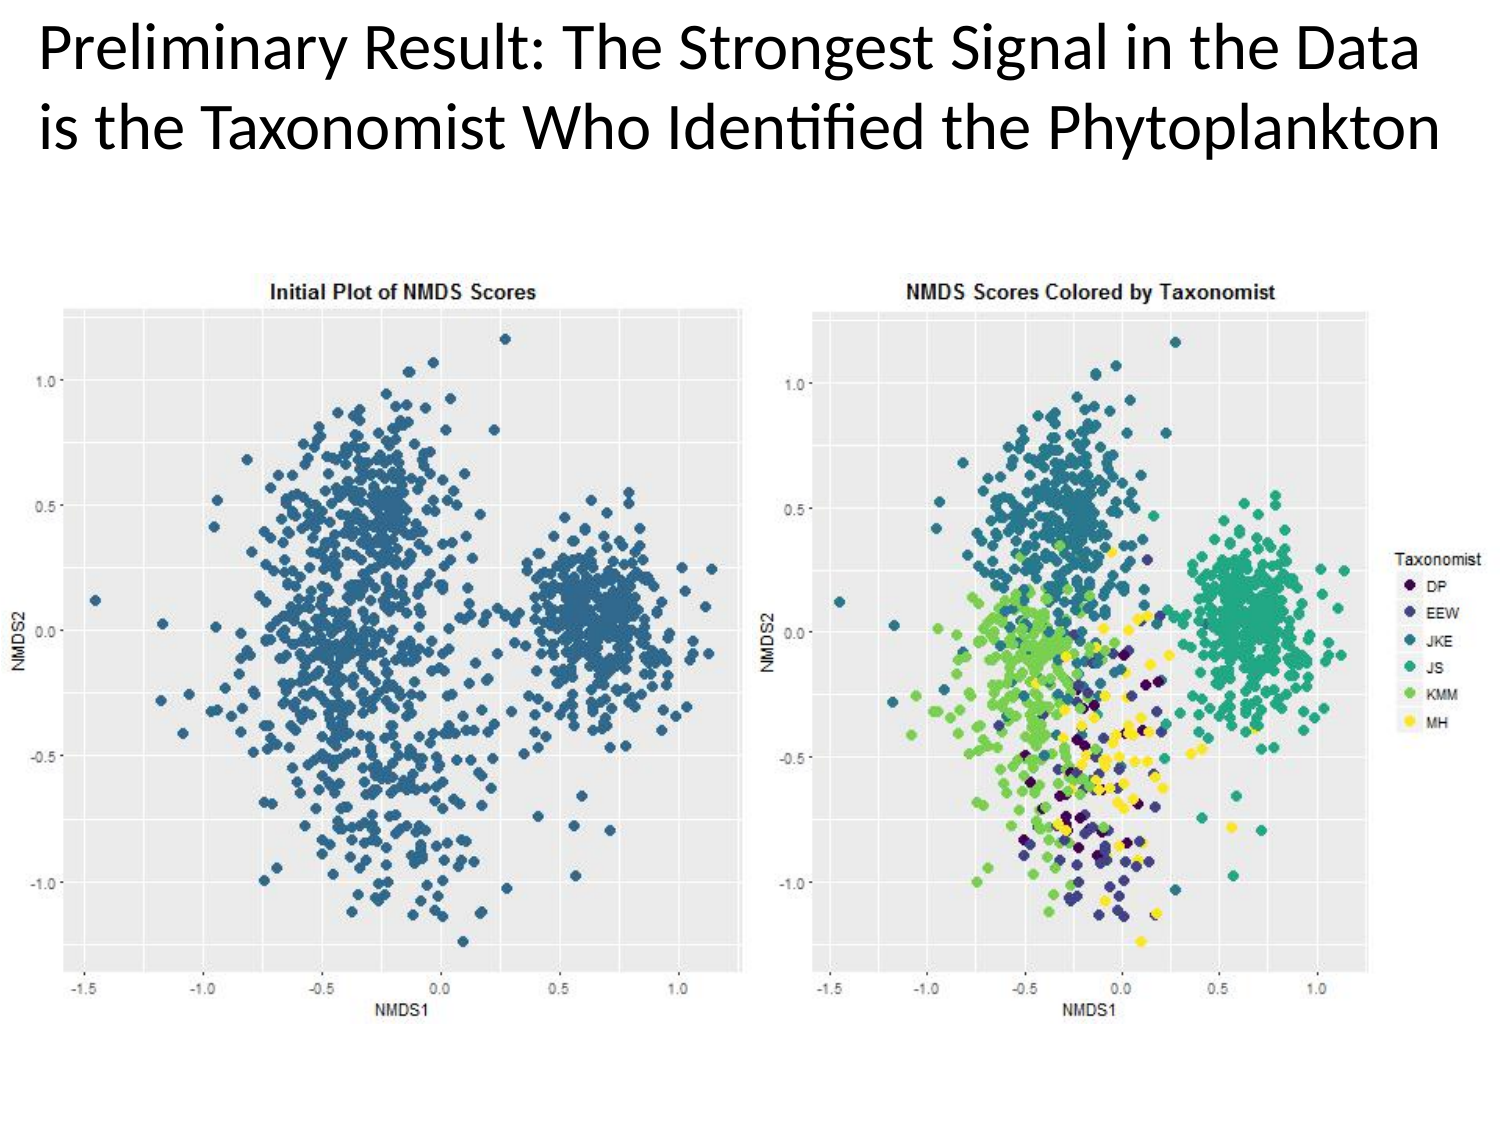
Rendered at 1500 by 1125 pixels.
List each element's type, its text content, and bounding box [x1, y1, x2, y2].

picture [1, 273, 1500, 1024]
text_box Preliminary Result: The Strongest Signal in the Data is the Taxonomist Who Identified the Phytoplankton [38, 2, 1462, 188]
